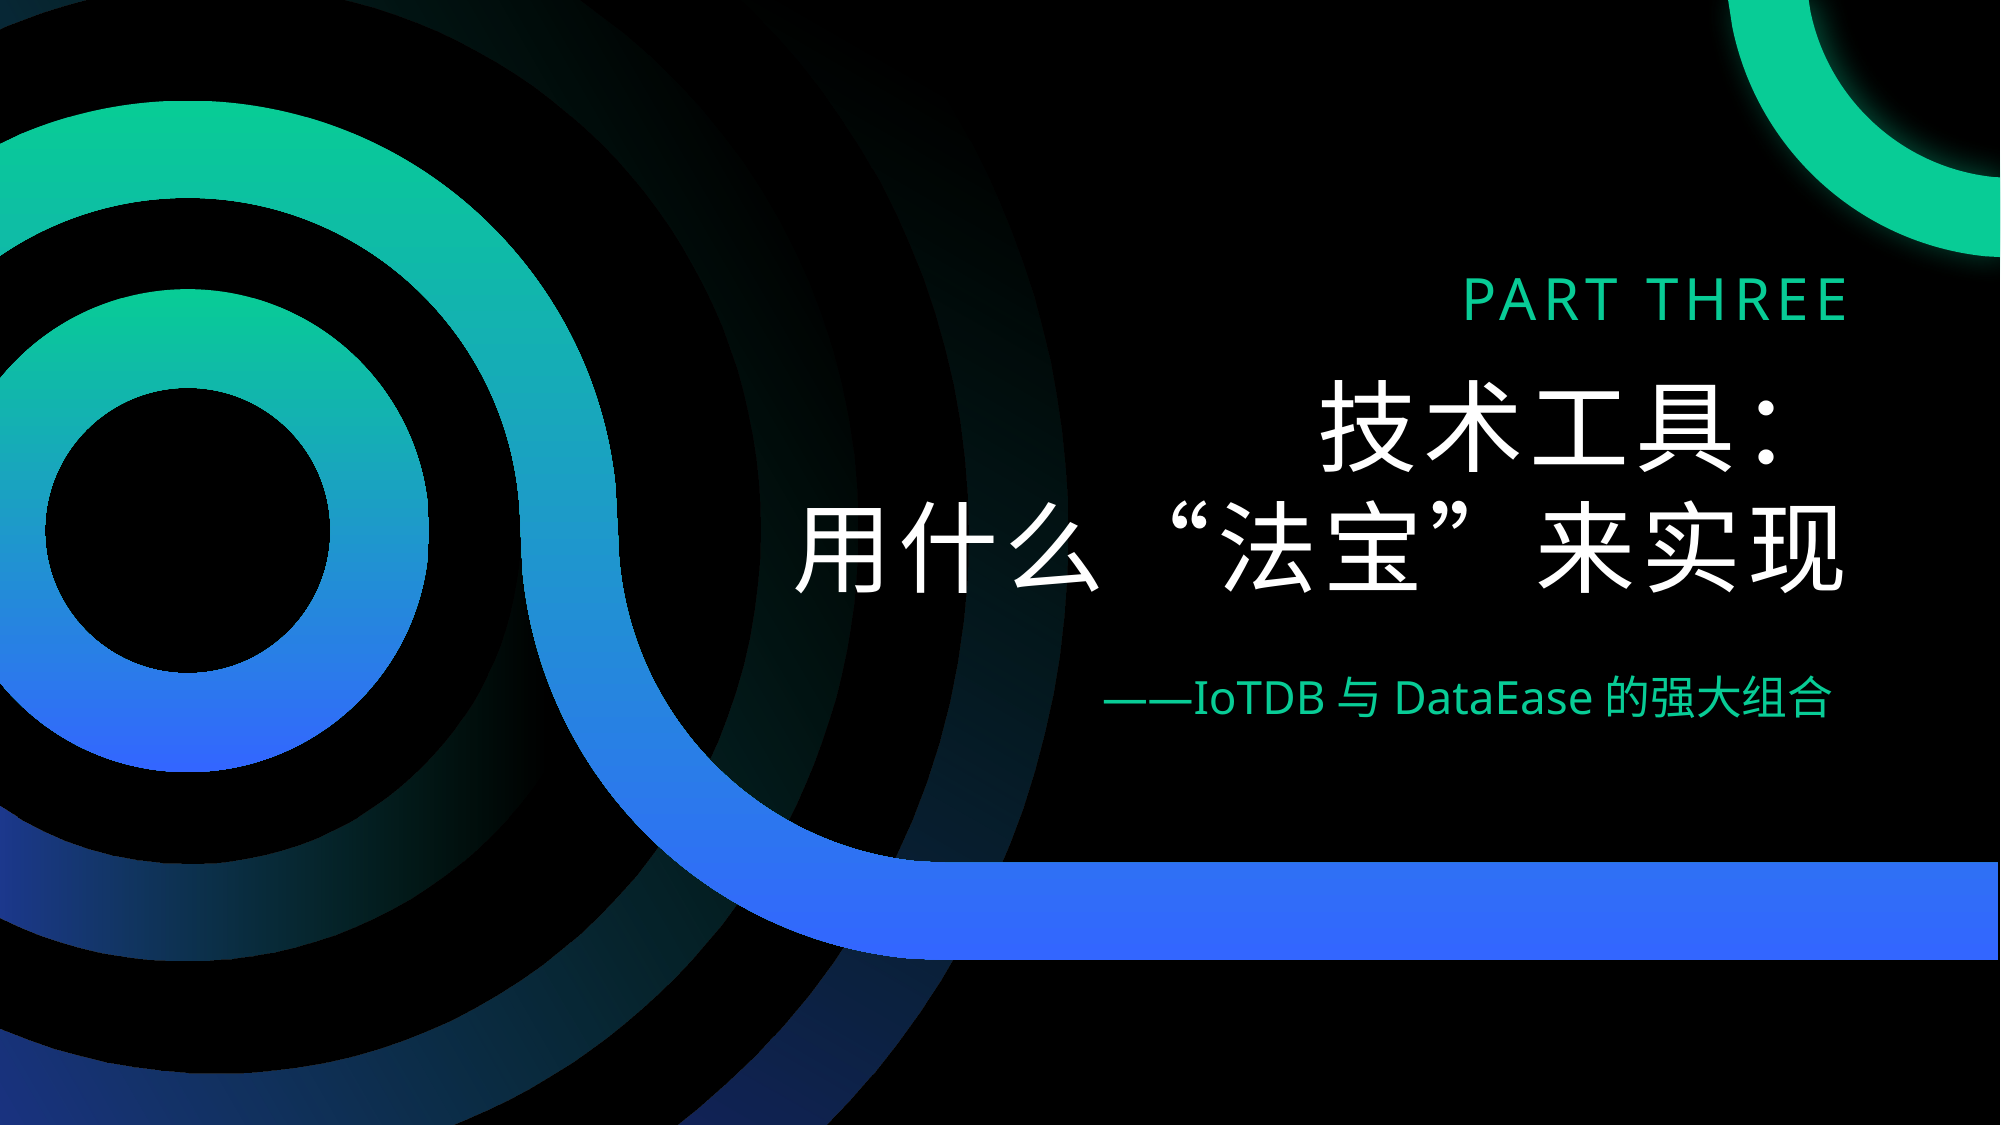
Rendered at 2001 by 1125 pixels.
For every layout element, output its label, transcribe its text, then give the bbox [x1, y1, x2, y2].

list PART THREE [1148, 243, 1849, 350]
text_box ——IoTDB与DataEase的强大组合 [594, 661, 1849, 754]
title 技术工具： 用什么“法宝”来实现 [651, 365, 1849, 661]
